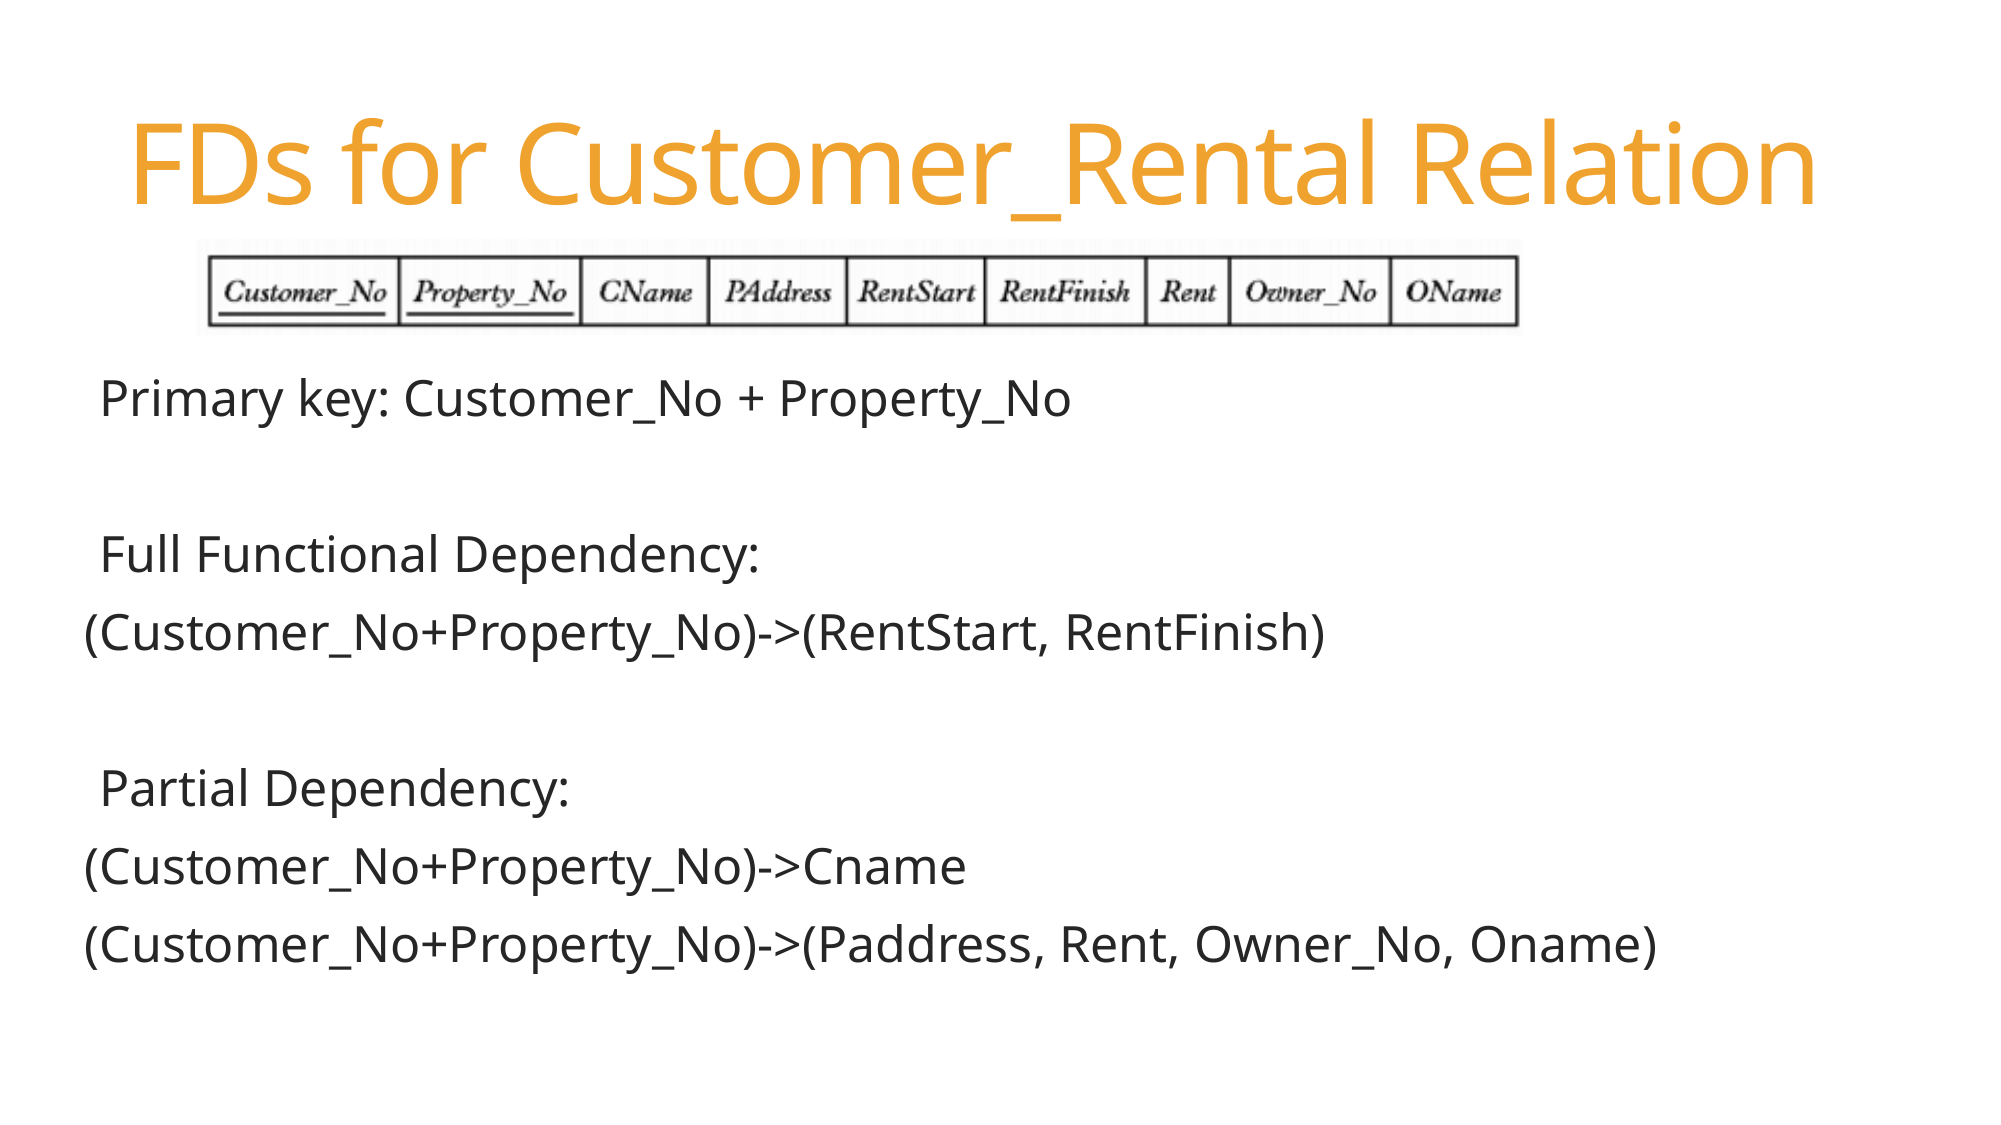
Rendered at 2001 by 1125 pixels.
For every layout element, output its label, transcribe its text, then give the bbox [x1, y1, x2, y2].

title FDs for Customer_Rental Relation [111, 34, 1880, 307]
list Primary key: Customer_No + Property_No Full Functional Dependency: (Customer_No+Property_No)->(RentStart, RentFinish) Partial Dependency: (Customer_No+Property_No)->Cname (Customer_No+Property_No)->(Paddress, Rent, Owner_No, Oname) [69, 368, 1971, 1066]
picture [195, 239, 1524, 342]
